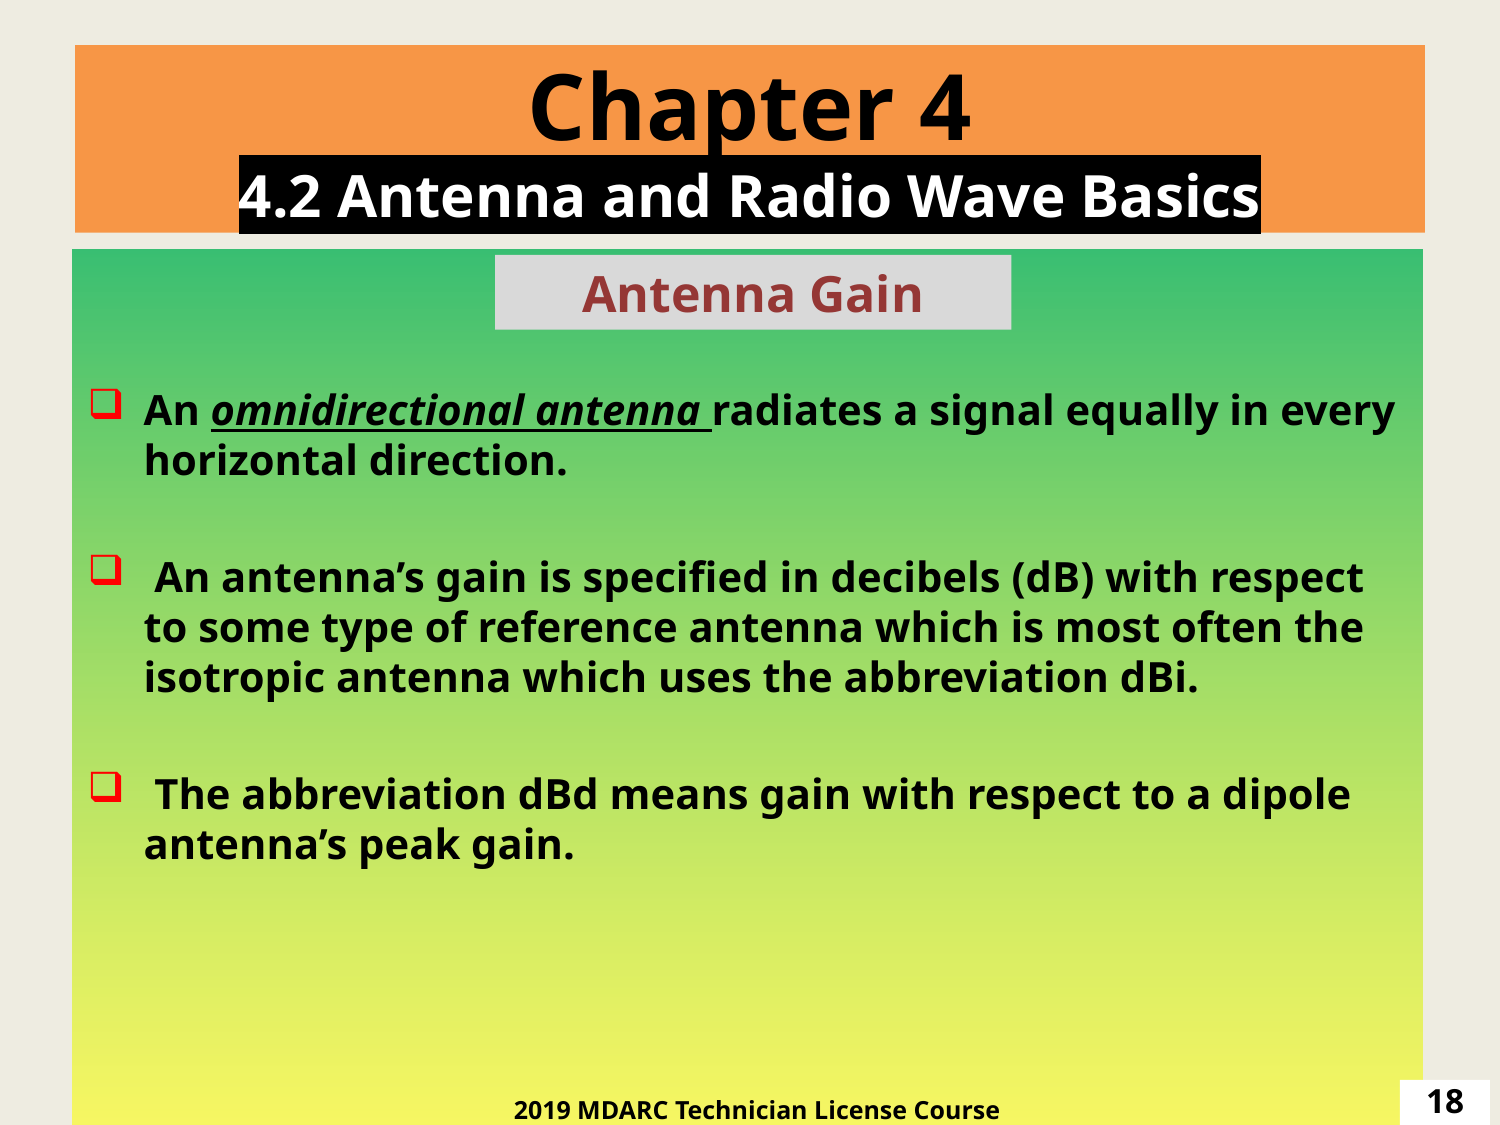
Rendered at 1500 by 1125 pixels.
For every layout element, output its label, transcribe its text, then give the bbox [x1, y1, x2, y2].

text_box Antenna Gain [495, 254, 1012, 330]
list An omnidirectional antenna radiates a signal equally in every horizontal direction. An antenna’s gain is specified in decibels (dB) with respect to some type of reference antenna which is most often the isotropic antenna which uses the abbreviation dBi. The abbreviation dBd means gain with respect to a dipole antenna’s peak gain. [72, 249, 1423, 1125]
text_box 18 [1399, 1079, 1490, 1125]
title Chapter 4 4.2 Antenna and Radio Wave Basics [75, 45, 1425, 233]
text_box 2019 MDARC Technician License Course [449, 1094, 1065, 1125]
